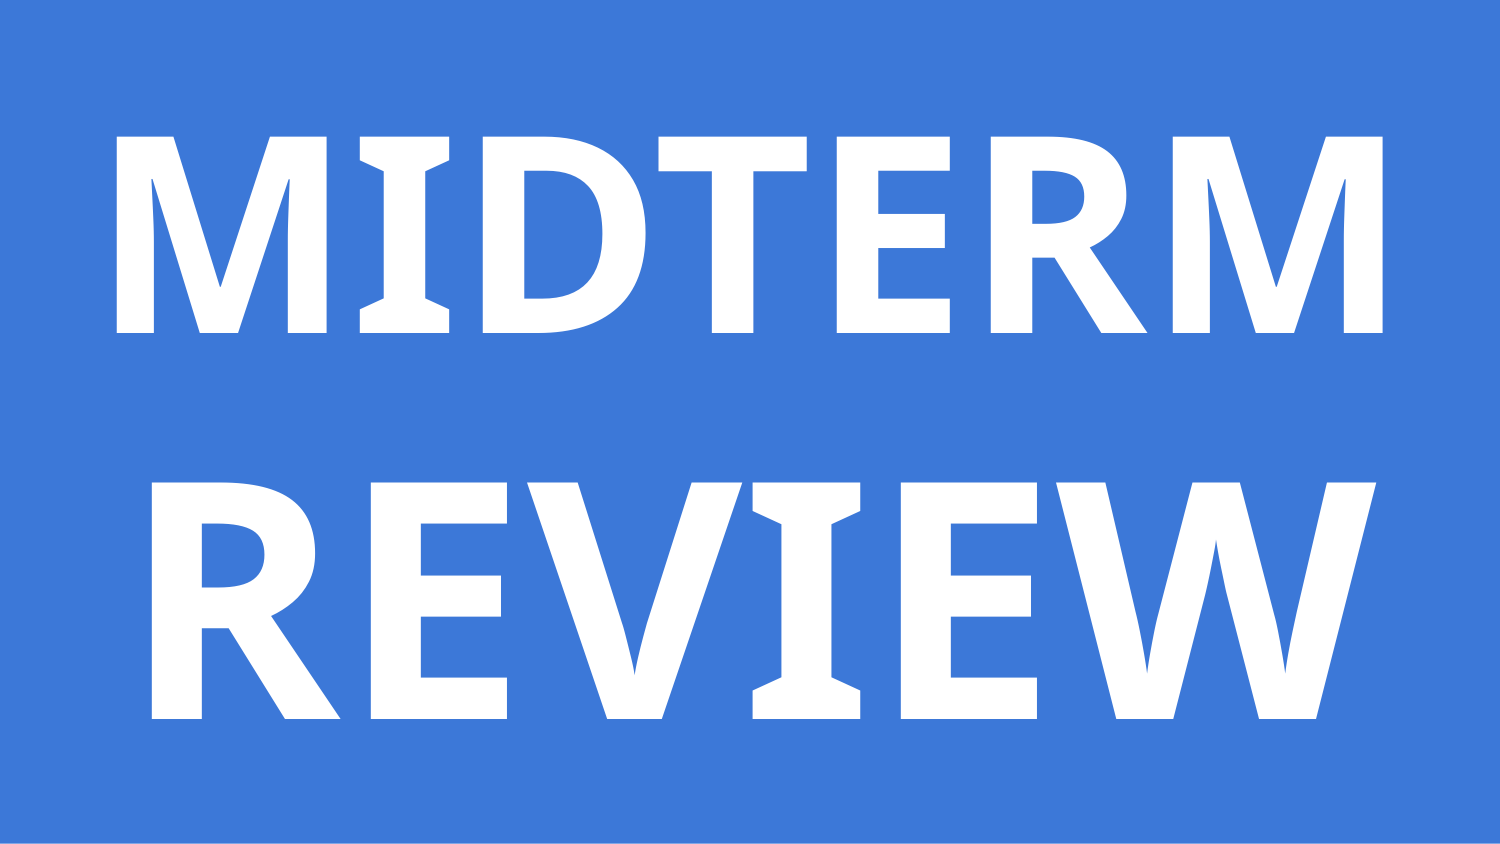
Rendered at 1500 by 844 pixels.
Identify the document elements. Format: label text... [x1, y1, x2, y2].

title MIDTERM REVIEW [0, 0, 1500, 844]
